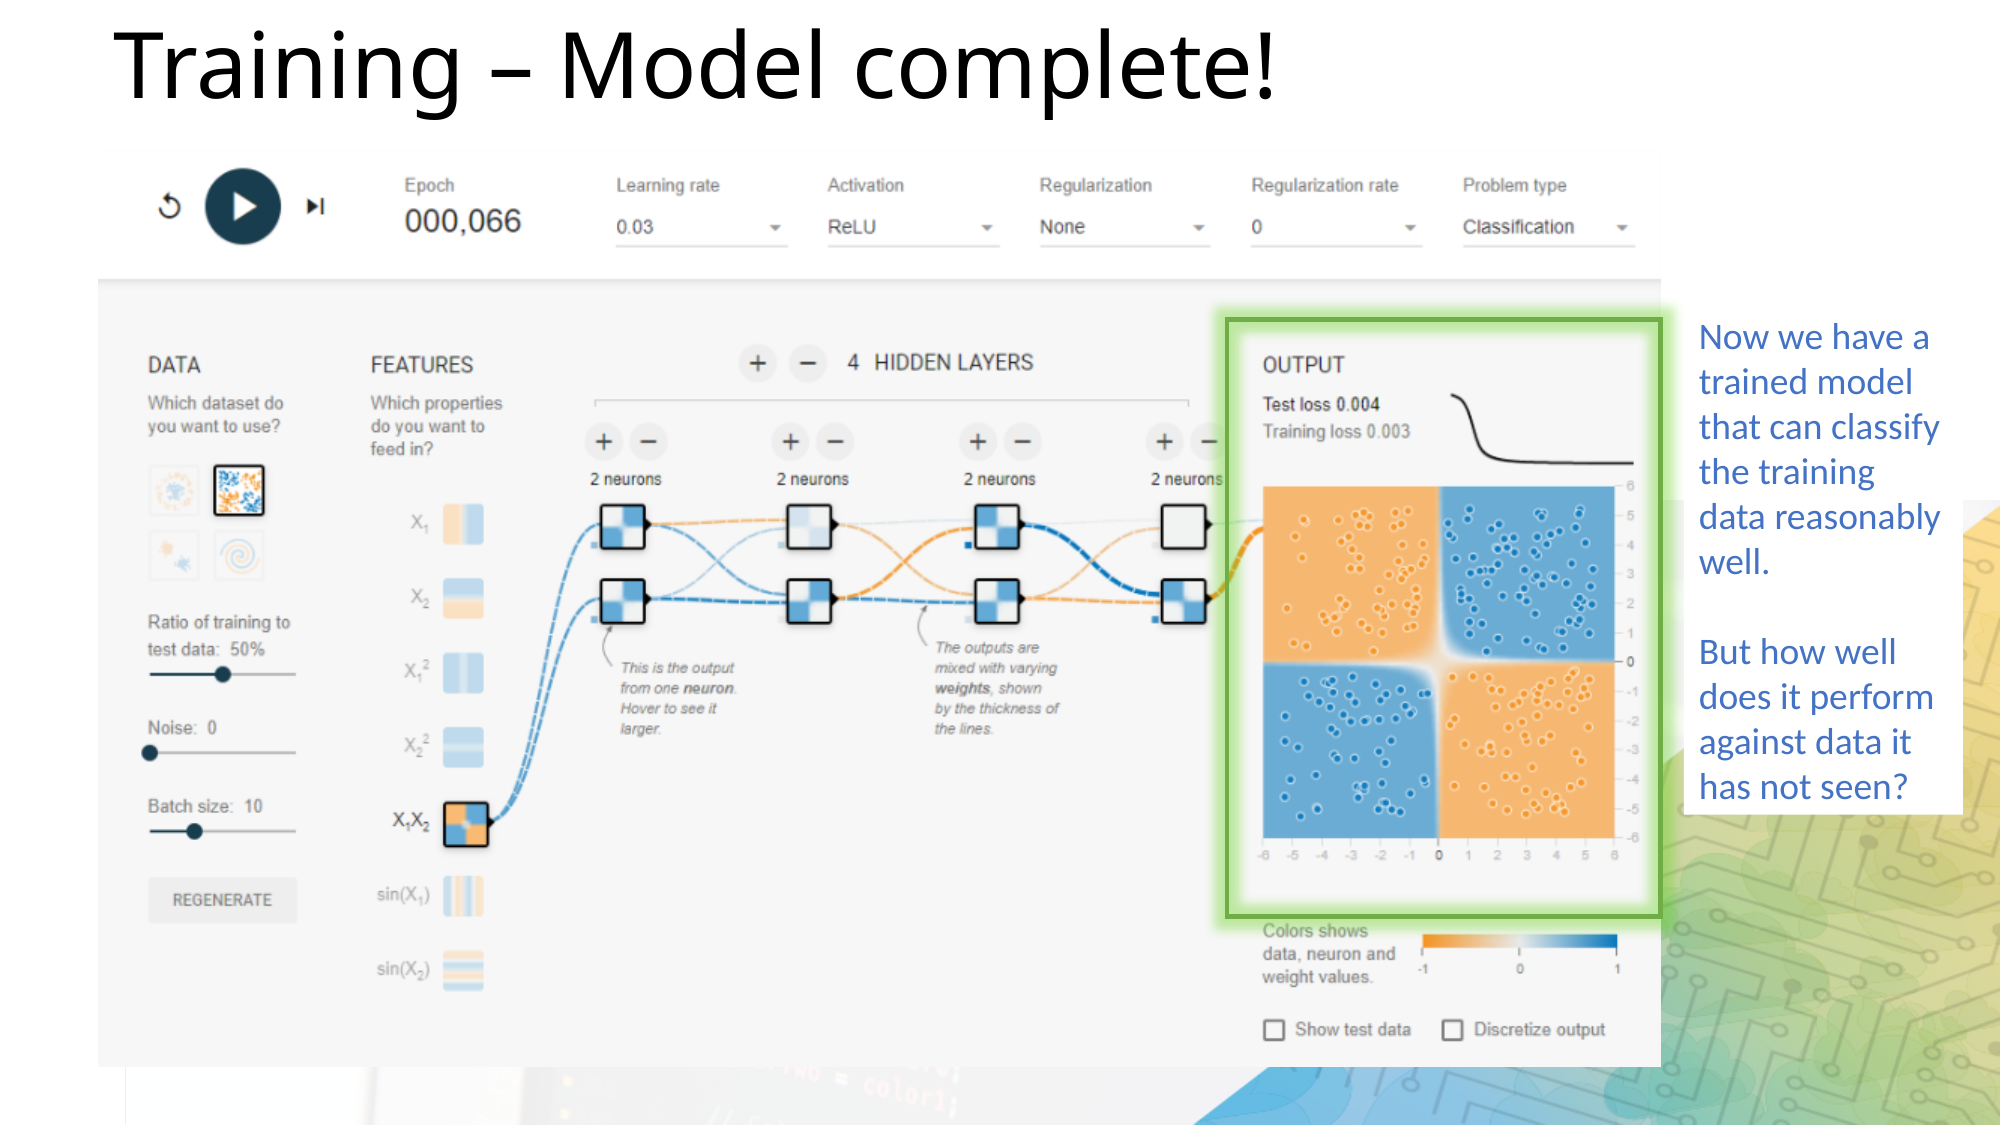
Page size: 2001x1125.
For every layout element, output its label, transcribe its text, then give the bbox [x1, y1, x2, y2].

text_box Now we have a trained model that can classify the training data reasonably well. But how well does it perform against data it has not seen? [1683, 304, 1963, 815]
title Training – Model complete! [98, 3, 1824, 136]
picture [0, 150, 2000, 1125]
